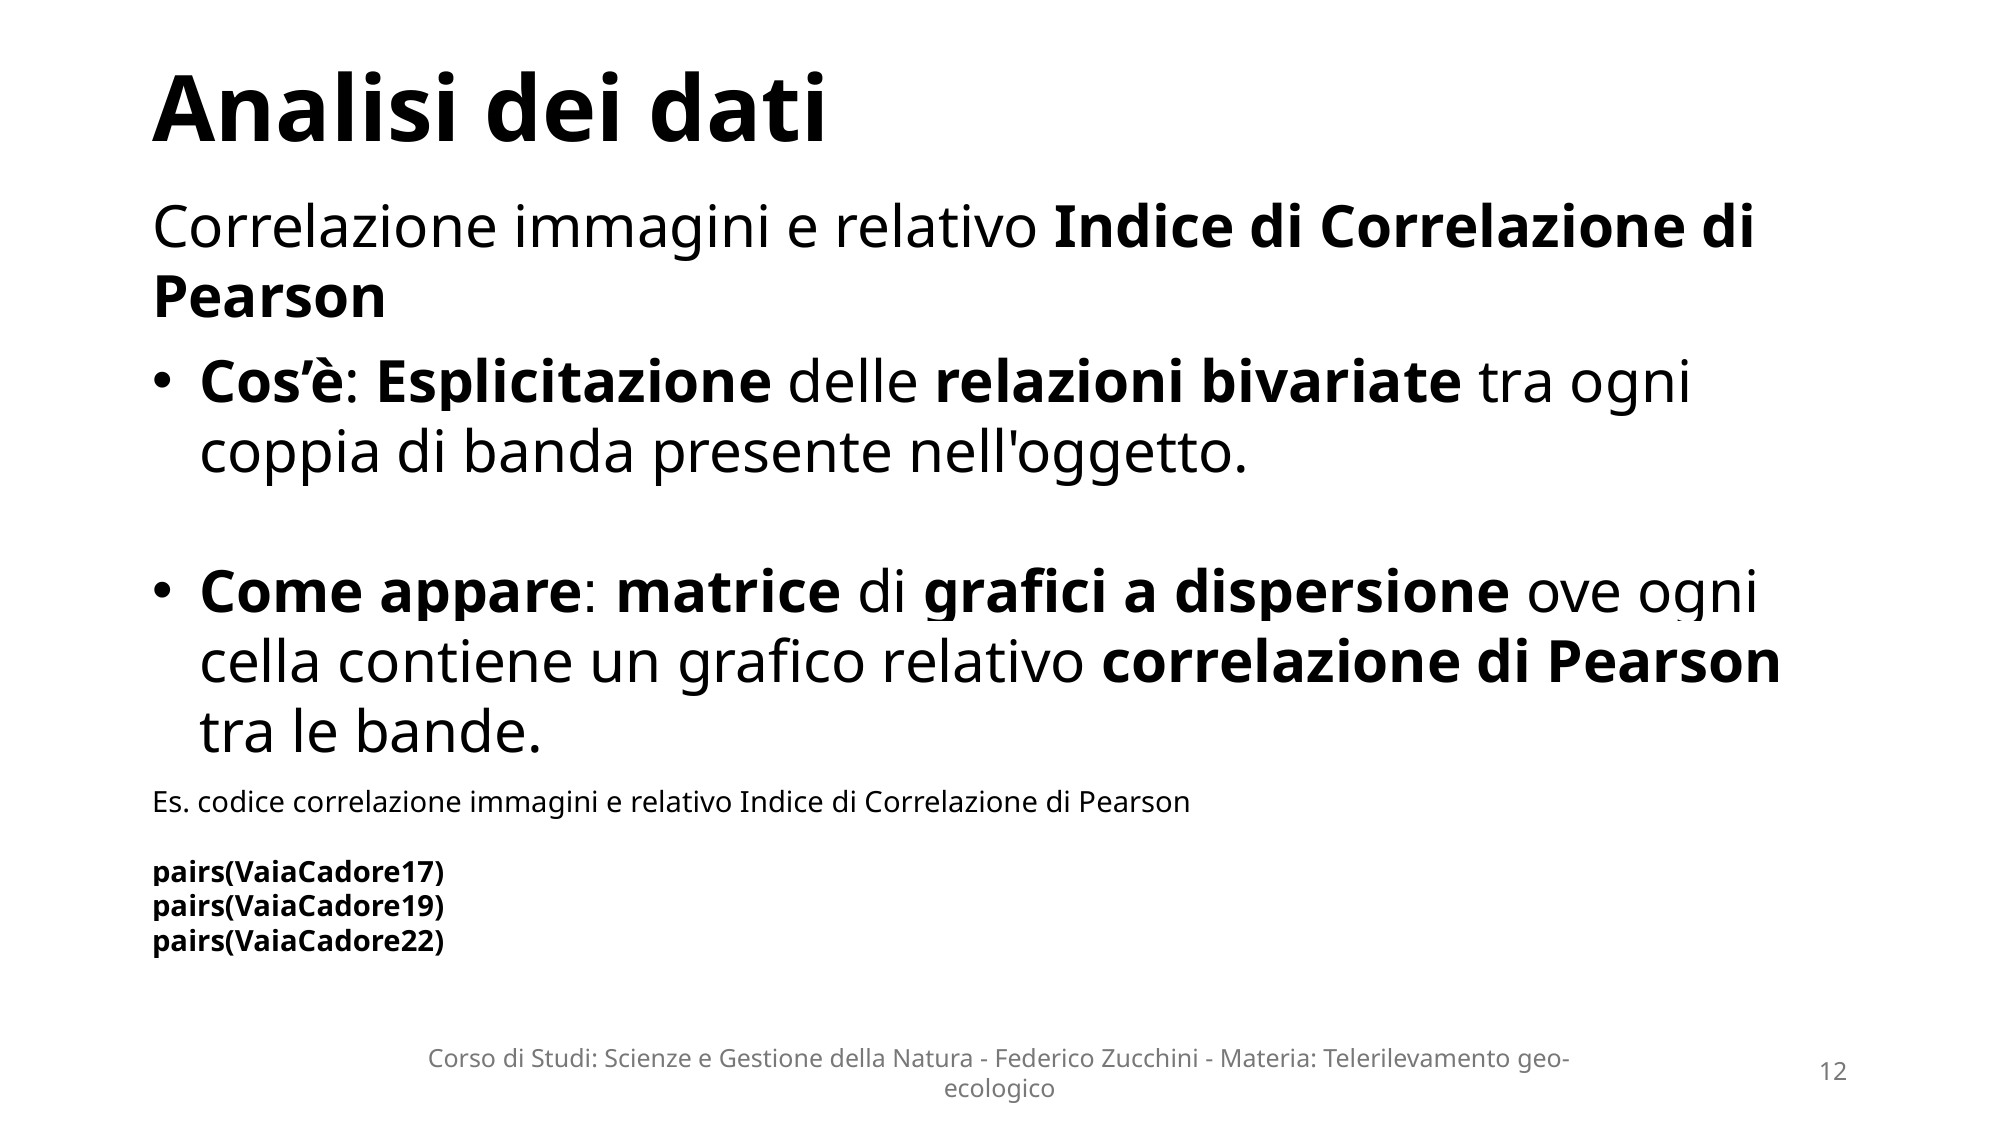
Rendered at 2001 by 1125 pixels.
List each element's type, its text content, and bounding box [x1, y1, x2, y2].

text_box Es. codice correlazione immagini e relativo Indice di Correlazione di Pearson pairs(VaiaCadore17) pairs(VaiaCadore19) pairs(VaiaCadore22) [137, 775, 1863, 966]
slide_number 12 [1630, 1042, 1863, 1103]
text_box Correlazione immagini e relativo Indice di Correlazione di Pearson [137, 181, 1863, 337]
text_box Cos’è: Esplicitazione delle relazioni bivariate tra ogni coppia di banda presente nell'oggetto. Come appare: matrice di grafici a dispersione ove ogni cella contiene un grafico relativo correlazione di Pearson tra le bande. [137, 337, 1863, 772]
title Analisi dei dati [137, 53, 1863, 170]
footer Corso di Studi: Scienze e Gestione della Natura - Federico Zucchini - Materia: Telerilevamento geo-ecologico [369, 1042, 1630, 1103]
